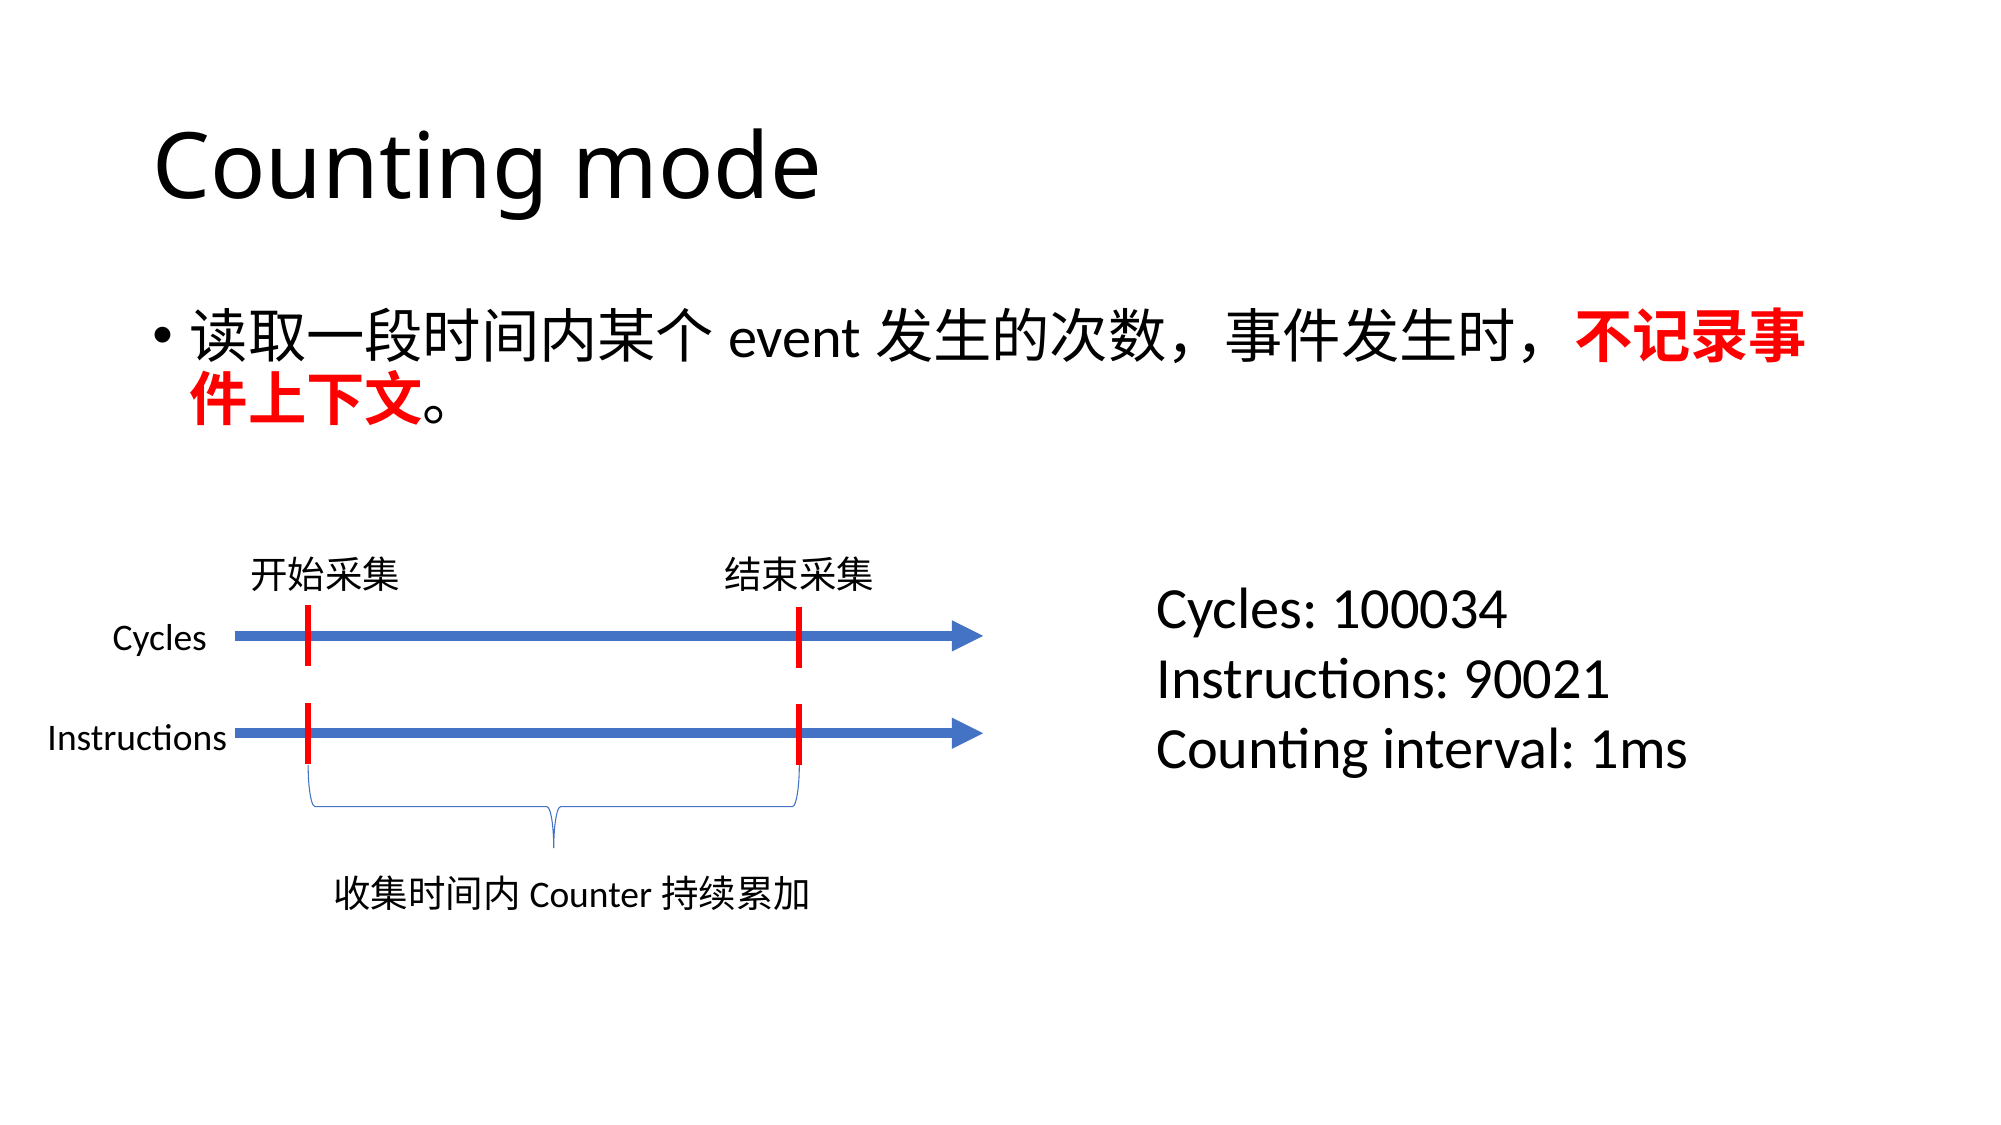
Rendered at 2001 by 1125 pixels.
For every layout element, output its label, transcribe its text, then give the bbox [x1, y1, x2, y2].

title Counting mode [137, 59, 1863, 278]
text_box 开始采集 [235, 543, 416, 604]
text_box 收集时间内Counter持续累加 [318, 862, 827, 923]
list 读取一段时间内某个event发生的次数，事件发生时，不记录事件上下文。 [137, 299, 1863, 1014]
text_box [307, 765, 800, 849]
text_box 结束采集 [709, 543, 890, 604]
text_box Cycles: 100034 Instructions: 90021 Counting interval: 1ms [1141, 562, 1798, 788]
text_box Instructions [32, 705, 243, 765]
text_box Cycles [97, 605, 222, 666]
